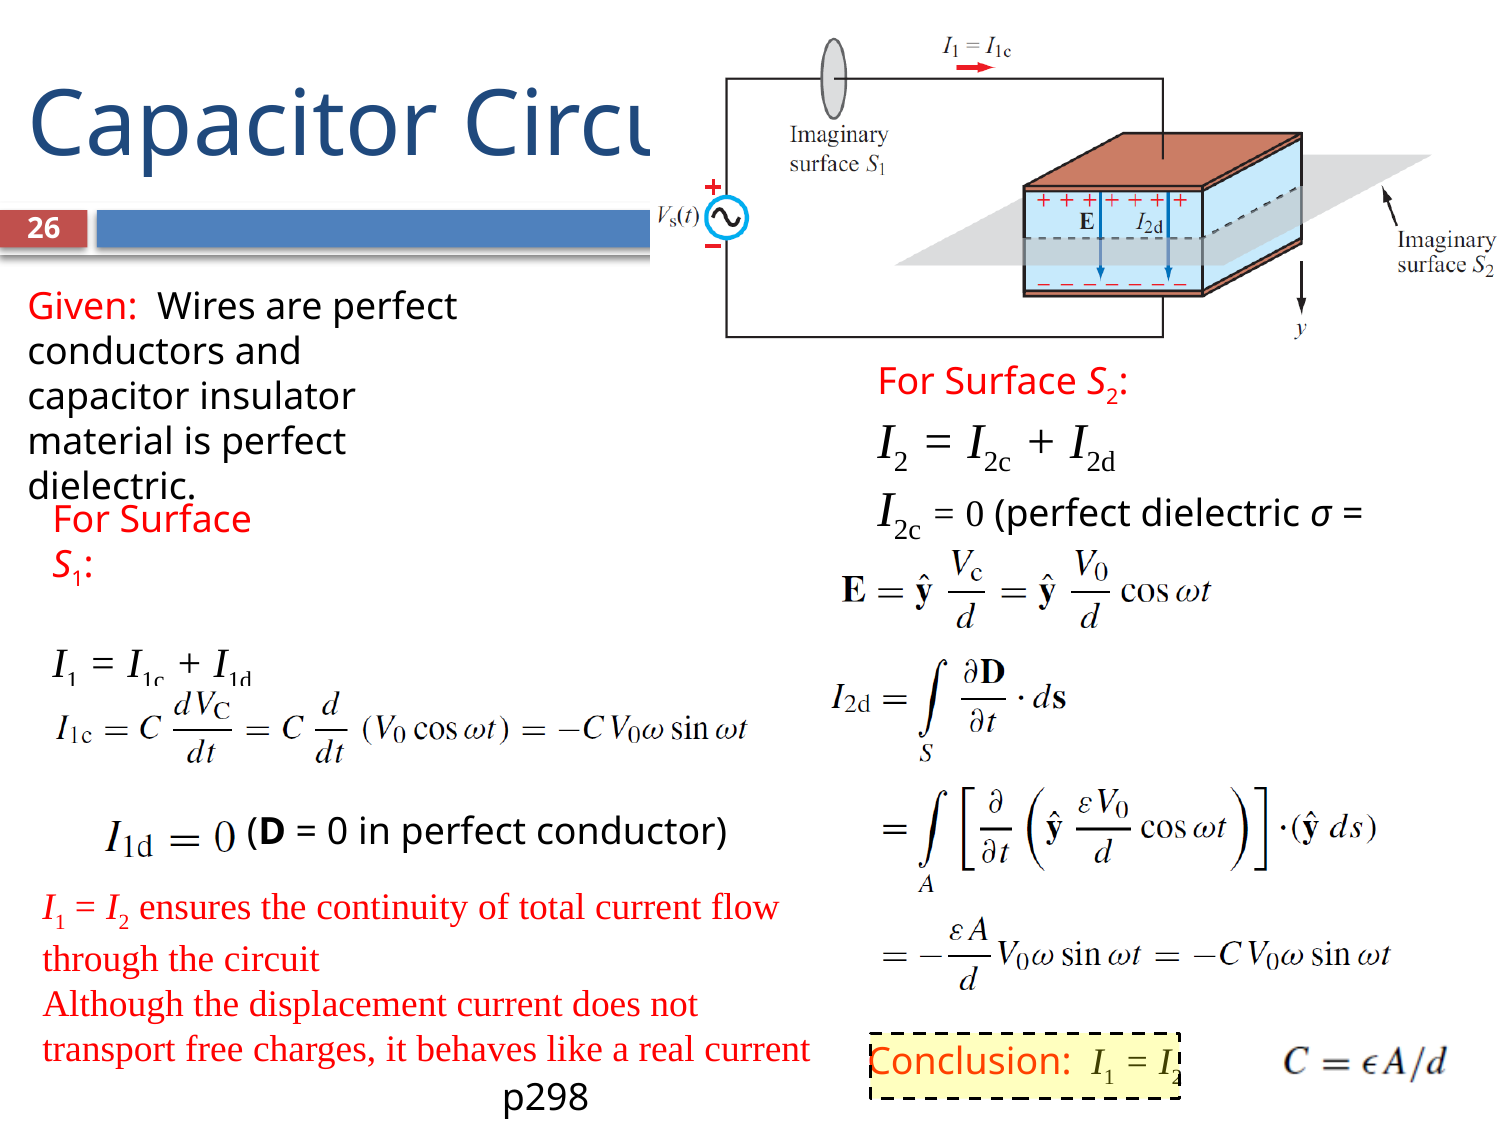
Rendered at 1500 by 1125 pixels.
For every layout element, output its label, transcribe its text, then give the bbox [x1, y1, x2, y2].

text_box [869, 1032, 1181, 1100]
text_box Conclusion: I1 = I2 [852, 1030, 1198, 1097]
picture [824, 649, 1395, 996]
text_box (D = 0 in perfect conductor) [232, 799, 743, 860]
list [649, 24, 1500, 345]
slide_number 26 [0, 208, 88, 249]
picture [1274, 1037, 1454, 1084]
picture [837, 540, 1213, 632]
text_box p298 [487, 1065, 613, 1125]
text_box Given: Wires are perfect conductors and capacitor insulator material is perfect dielectric. [12, 274, 488, 515]
picture [99, 816, 238, 863]
text_box For Surface S1: I1 = I1c + I1d [37, 487, 302, 791]
text_box For Surface S2: I2 = I2c + I2d I2c = 0 (perfect dielectric σ = 0) [862, 354, 1395, 598]
text_box I1 = I2 ensures the continuity of total current flow through the circuit Although the displacement current does not transport free charges, it behaves like a real current [27, 874, 840, 1076]
picture [49, 686, 751, 766]
title Capacitor Circuit [12, 37, 643, 200]
